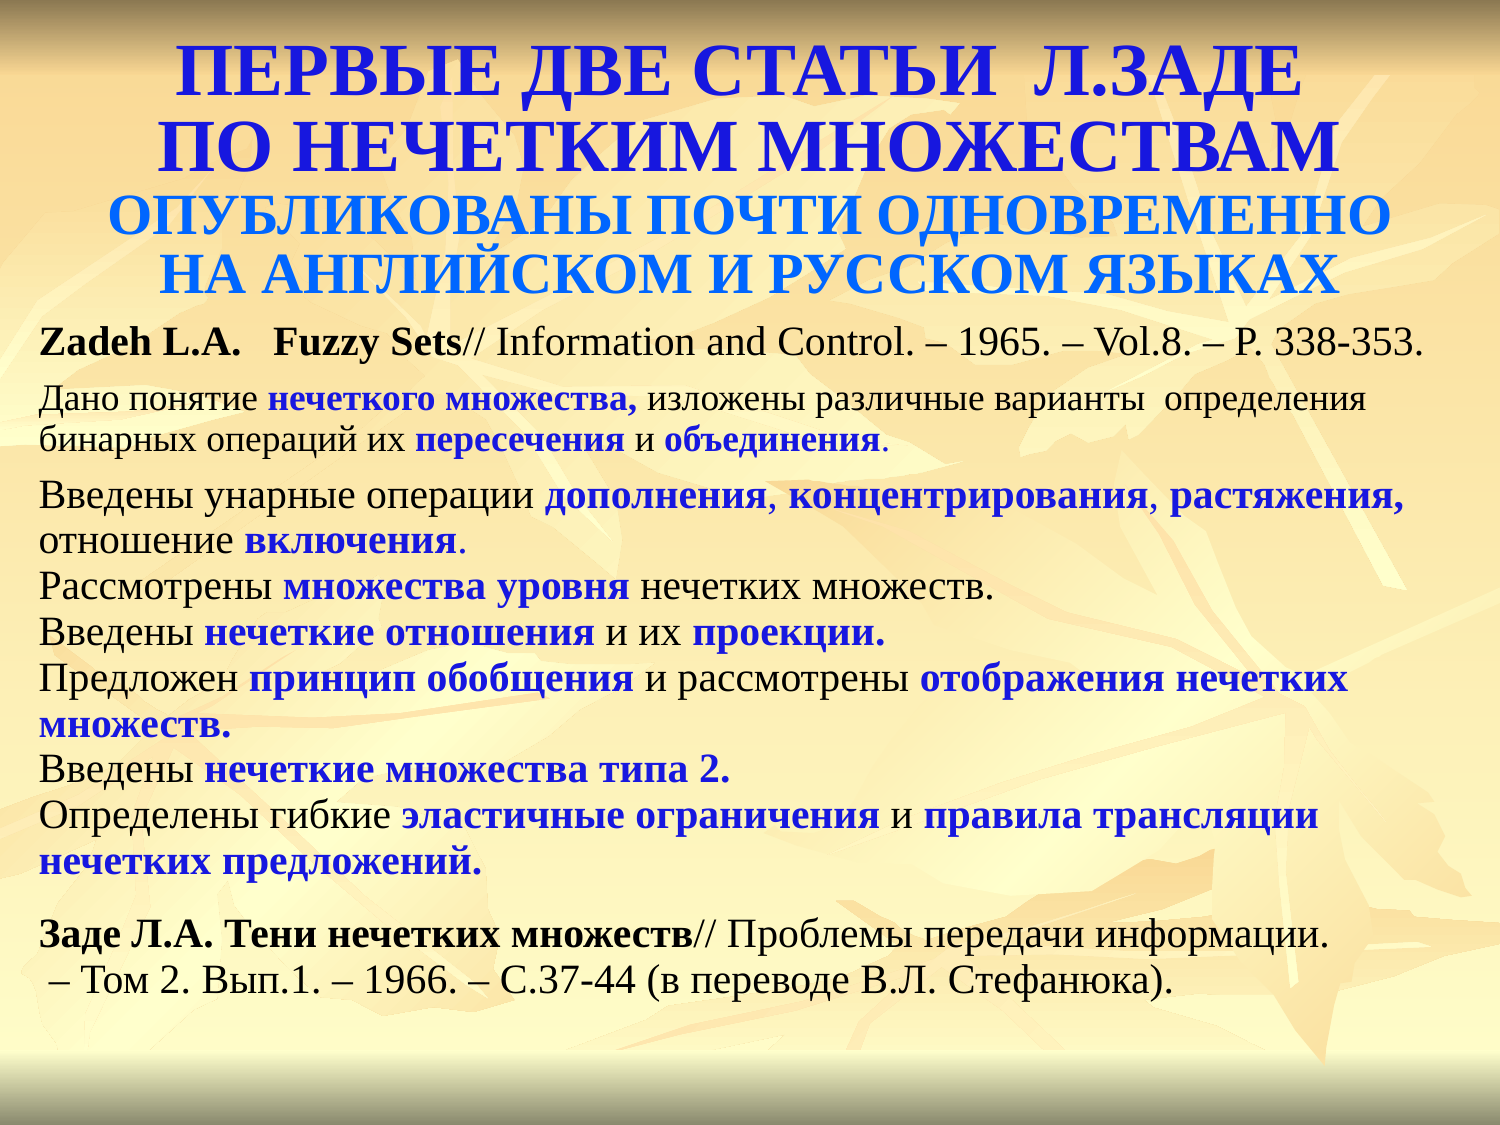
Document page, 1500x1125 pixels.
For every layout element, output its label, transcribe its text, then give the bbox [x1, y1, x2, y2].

subtitle Zadeh L.A. Fuzzy Sets// Information and Control. – 1965. – Vol.8. – P. 338-353. Дано понятие нечеткого множества, изложены различные варианты определения бинарных операций их пересечения и объединения. Введены унарные операции дополнения, концентрирования, растяжения, отношение включения. Рассмотрены множества уровня нечетких множеств. Введены нечеткие отношения и их проекции. Предложен принцип обобщения и рассмотрены отображения нечетких множеств. Введены нечеткие множества типа 2. Определены гибкие эластичные ограничения и правила трансляции нечетких предложений. Заде Л.А. Тени нечетких множеств// Проблемы передачи информации. – Том 2. Вып.1. – 1966. – С.37-44 (в переводе В.Л. Стефанюка). [23, 316, 1477, 1125]
title ПЕРВЫЕ ДВЕ СТАТЬИ Л.ЗАДЕ ПО НЕЧЕТКИМ МНОЖЕСТВАМ ОПУБЛИКОВАНЫ ПОЧТИ ОДНОВРЕМЕННО НА АНГЛИЙСКОМ И РУССКОМ ЯЗЫКАХ [46, 34, 1454, 305]
